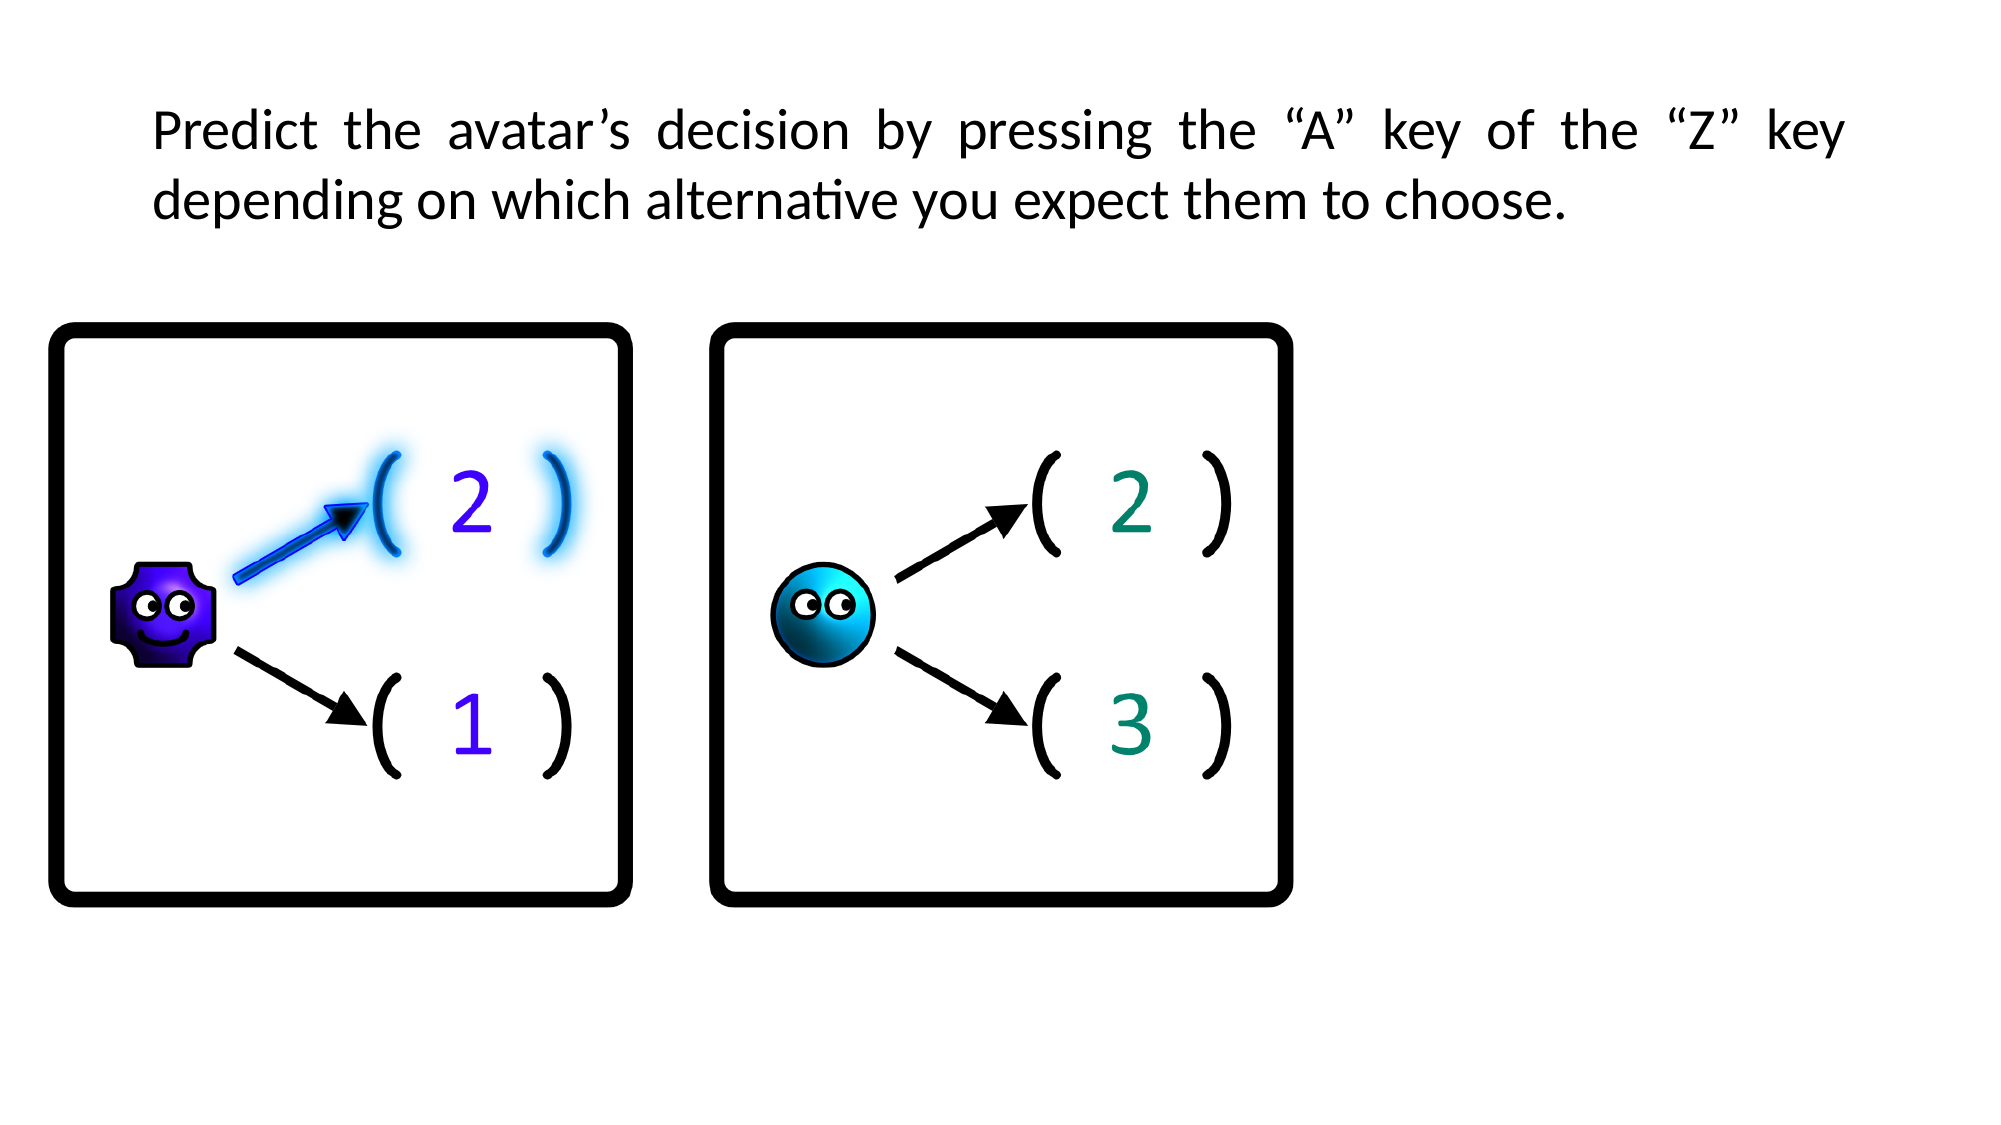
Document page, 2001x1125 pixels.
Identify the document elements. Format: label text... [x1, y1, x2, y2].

picture [47, 321, 1294, 908]
list Predict the avatar’s decision by pressing the “A” key of the “Z” key depending on which alternative you expect them to choose. [137, 84, 1863, 321]
